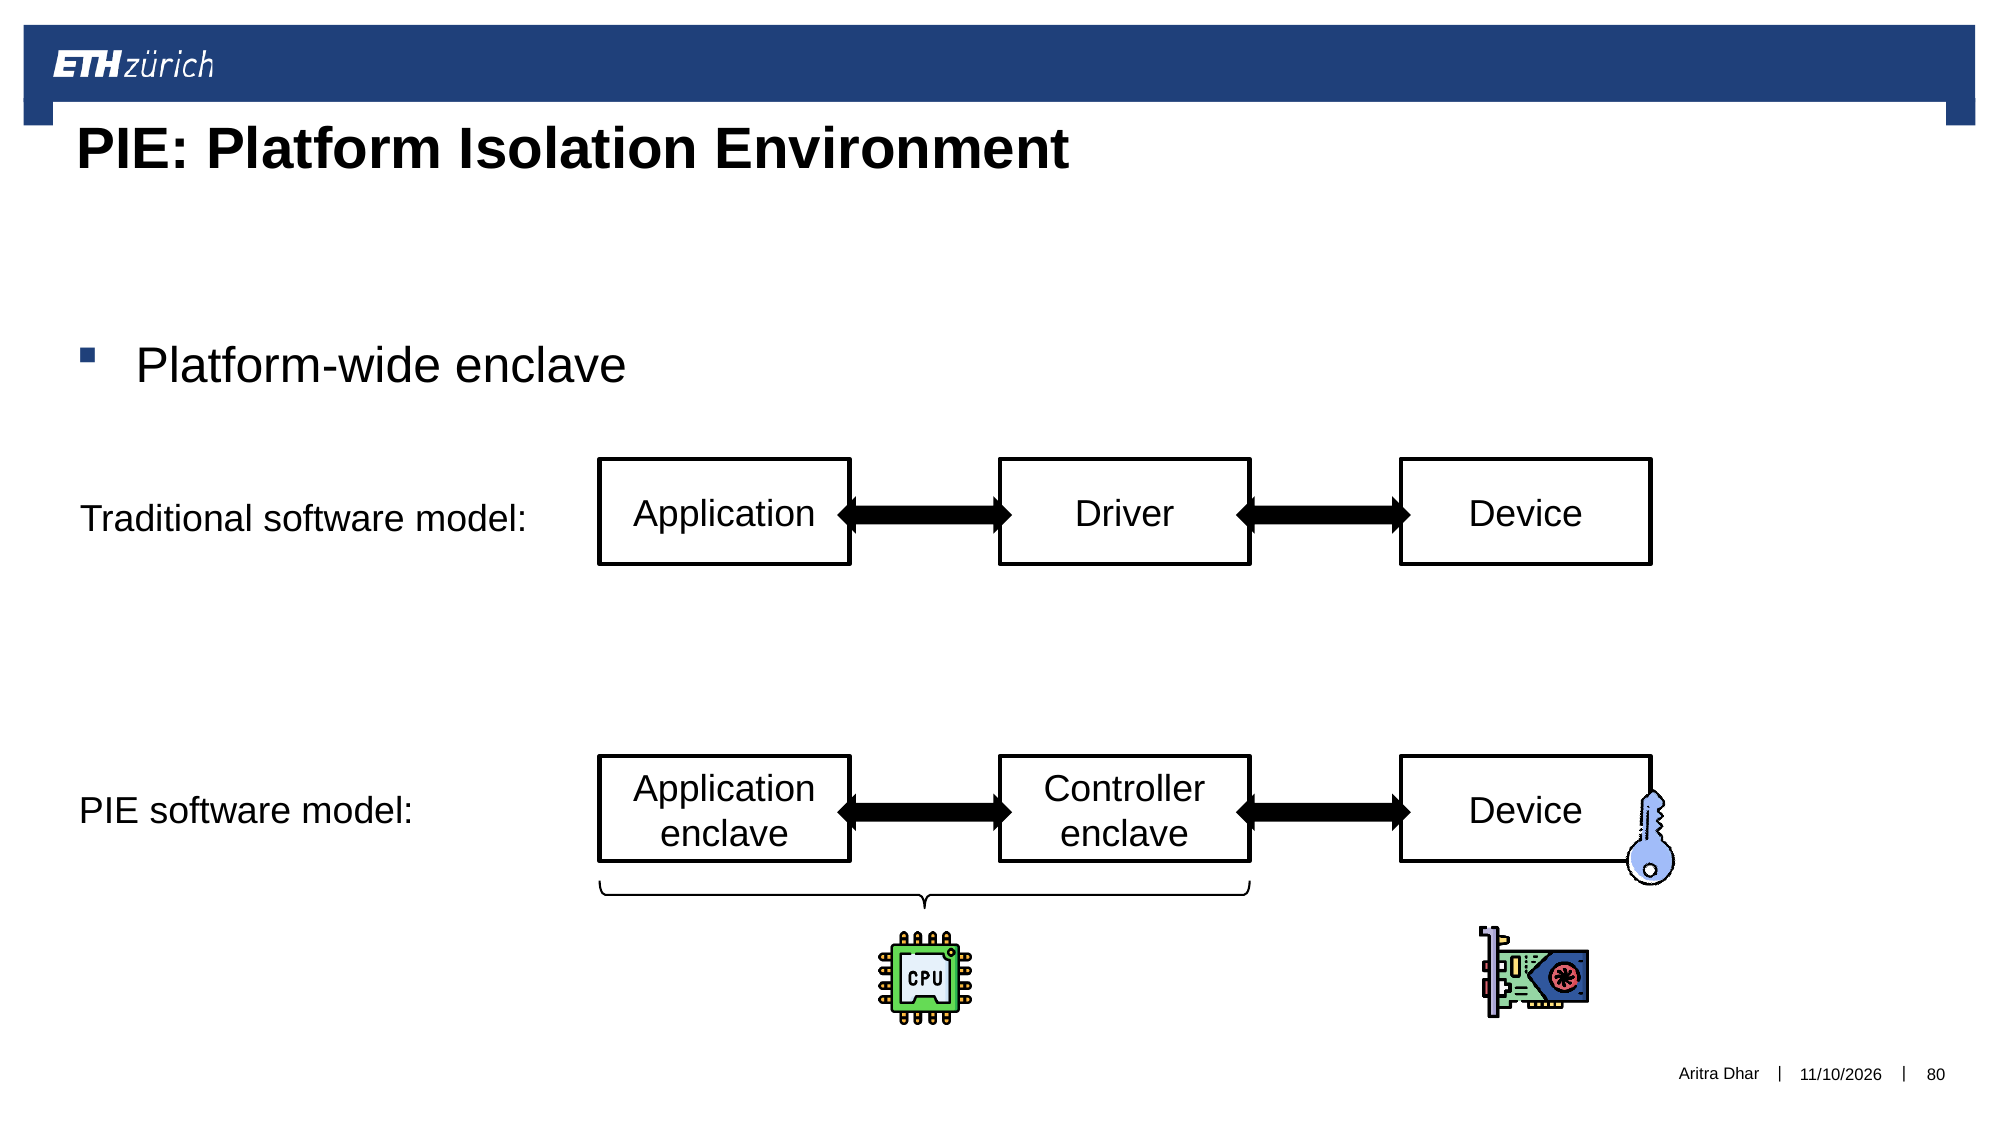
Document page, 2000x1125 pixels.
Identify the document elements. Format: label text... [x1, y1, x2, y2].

picture [1479, 917, 1589, 1026]
text_box [1233, 494, 1413, 536]
text_box [598, 880, 1251, 909]
text_box Traditional software model: [64, 486, 543, 546]
text_box Device [1399, 754, 1653, 863]
text_box [835, 791, 1015, 833]
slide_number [1790, 1034, 1892, 1112]
text_box Application enclave [597, 754, 852, 863]
text_box [835, 494, 1015, 536]
text_box Application [597, 457, 852, 566]
picture [1597, 788, 1704, 895]
text_box [1233, 791, 1413, 833]
text_box Controller enclave [998, 754, 1252, 863]
slide_number 80 [1906, 1034, 1966, 1112]
title PIE: Platform Isolation Environment [53, 101, 1946, 262]
footer Aritra Dhar [999, 1034, 1760, 1111]
picture [877, 931, 972, 1025]
text_box Driver [998, 457, 1252, 566]
list Platform-wide enclave [53, 332, 1038, 438]
text_box PIE software model: [64, 778, 430, 839]
text_box Device [1399, 457, 1653, 566]
